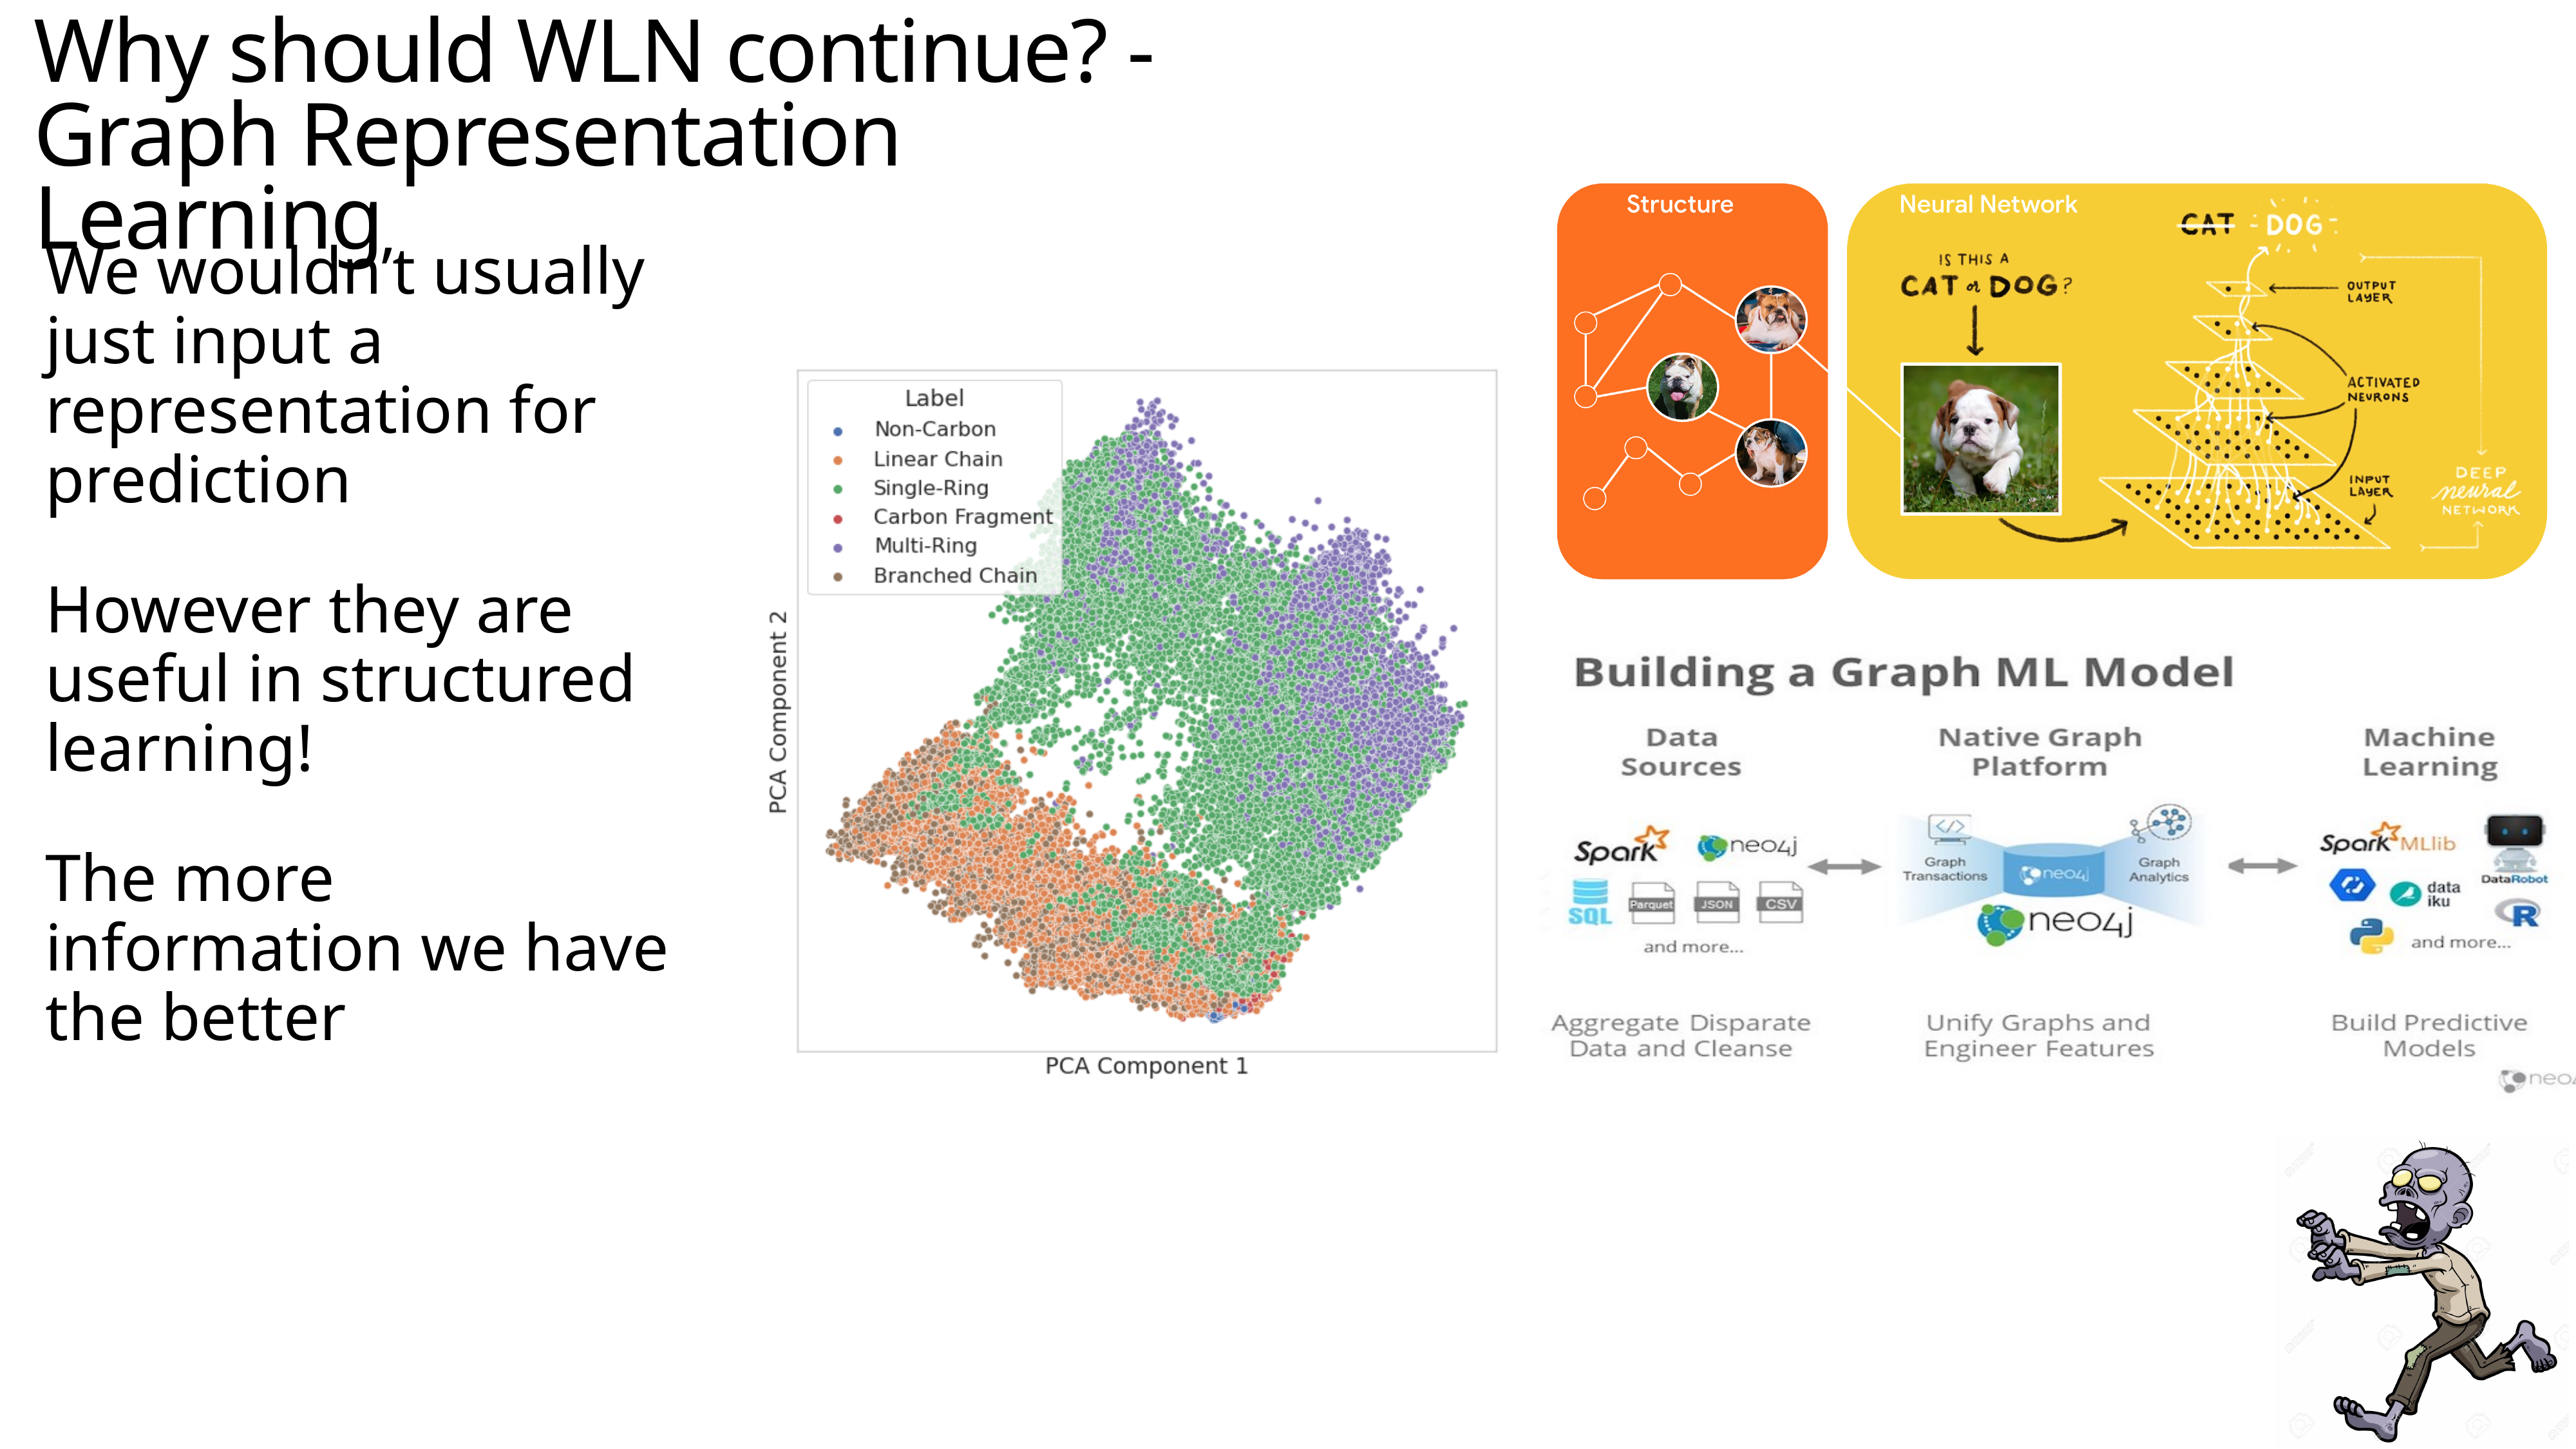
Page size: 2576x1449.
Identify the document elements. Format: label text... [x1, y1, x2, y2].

title Why should WLN continue? - Graph Representation Learning [28, 4, 1271, 277]
picture [2276, 1135, 2569, 1448]
picture [761, 361, 2576, 1101]
picture [1552, 180, 2551, 583]
text_box We wouldn’t usually just input a representation for prediction However they are useful in structured learning! The more information we have the better [40, 233, 714, 1060]
